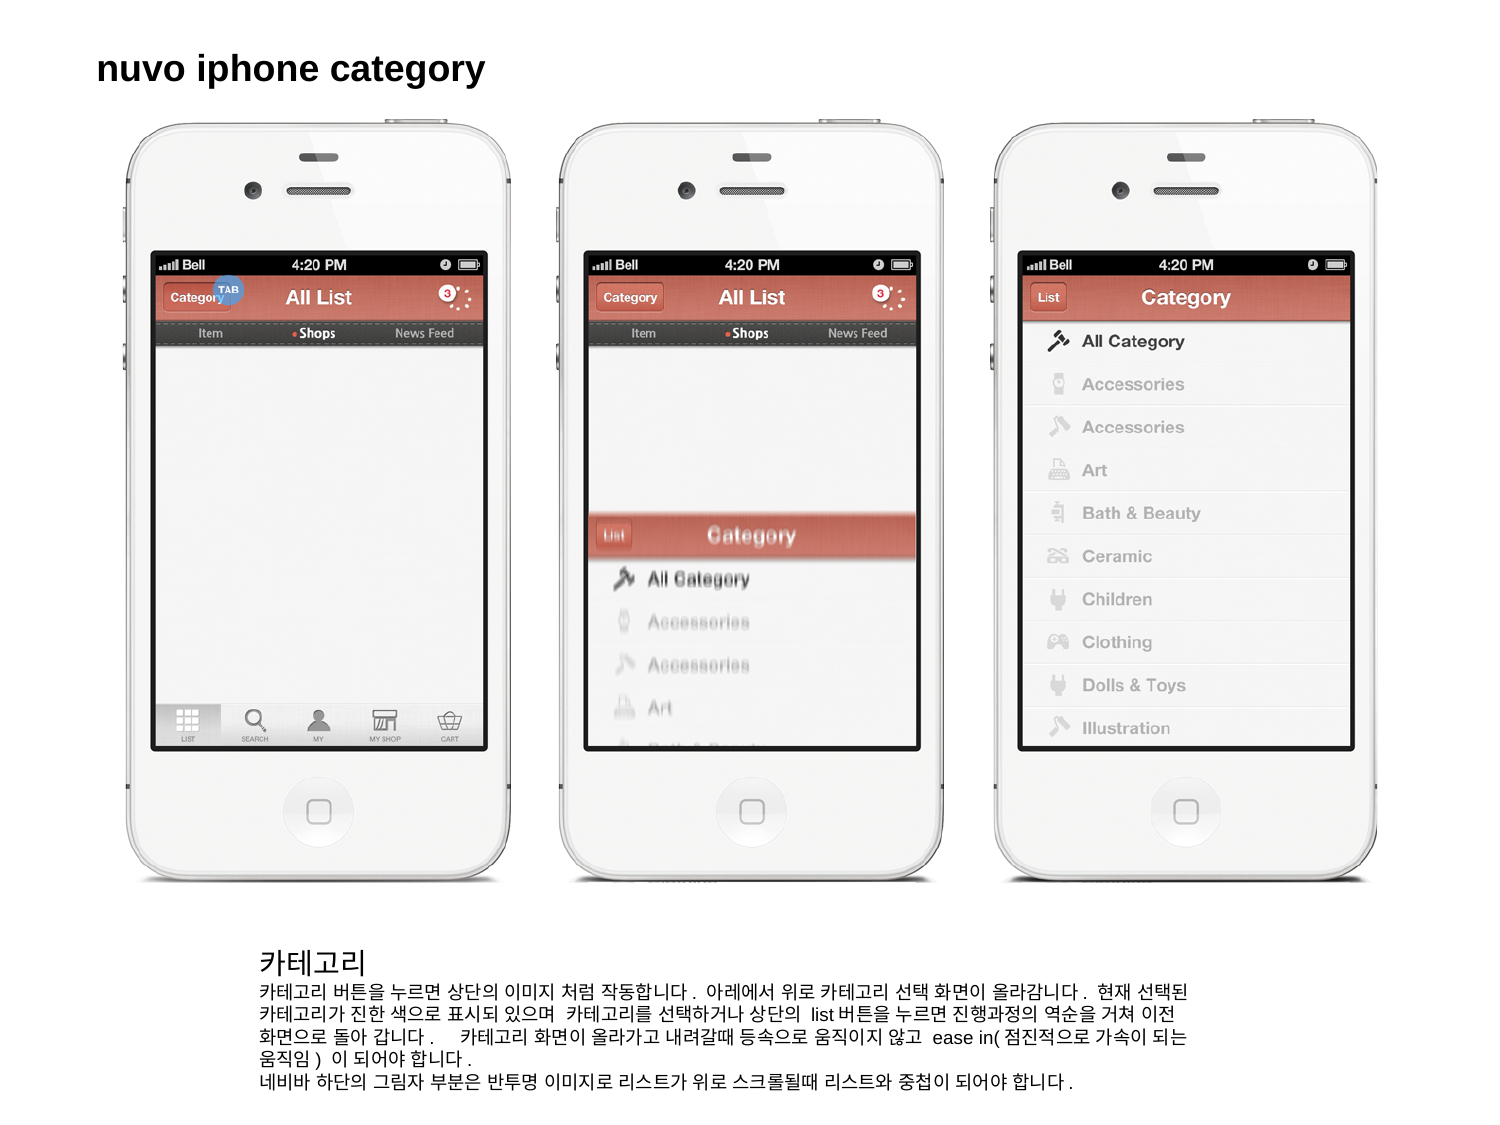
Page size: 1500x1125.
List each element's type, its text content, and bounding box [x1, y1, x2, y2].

title nuvo iphone category [31, 0, 678, 104]
text_box 카테고리 카테고리 버튼을 누르면 상단의 이미지 처럼 작동합니다. 아레에서 위로 카테고리 선택 화면이 올라감니다. 현재 선택된 카테고리가 진한 색으로 표시되 있으며 카테고리를 선택하거나 상단의 list버튼을 누르면 진행과정의 역순을 거쳐 이전 화면으로 돌아 갑니다. 카테고리 화면이 올라가고 내려갈때 등속으로 움직이지 않고 ease in(점진적으로 가속이 되는 움직임) 이 되어야 합니다. 네비바 하단의 그림자 부분은 반투명 이미지로 리스트가 위로 스크롤될때 리스트와 중첩이 되어야 합니다. [244, 930, 1256, 1109]
text_box [122, 119, 1378, 883]
